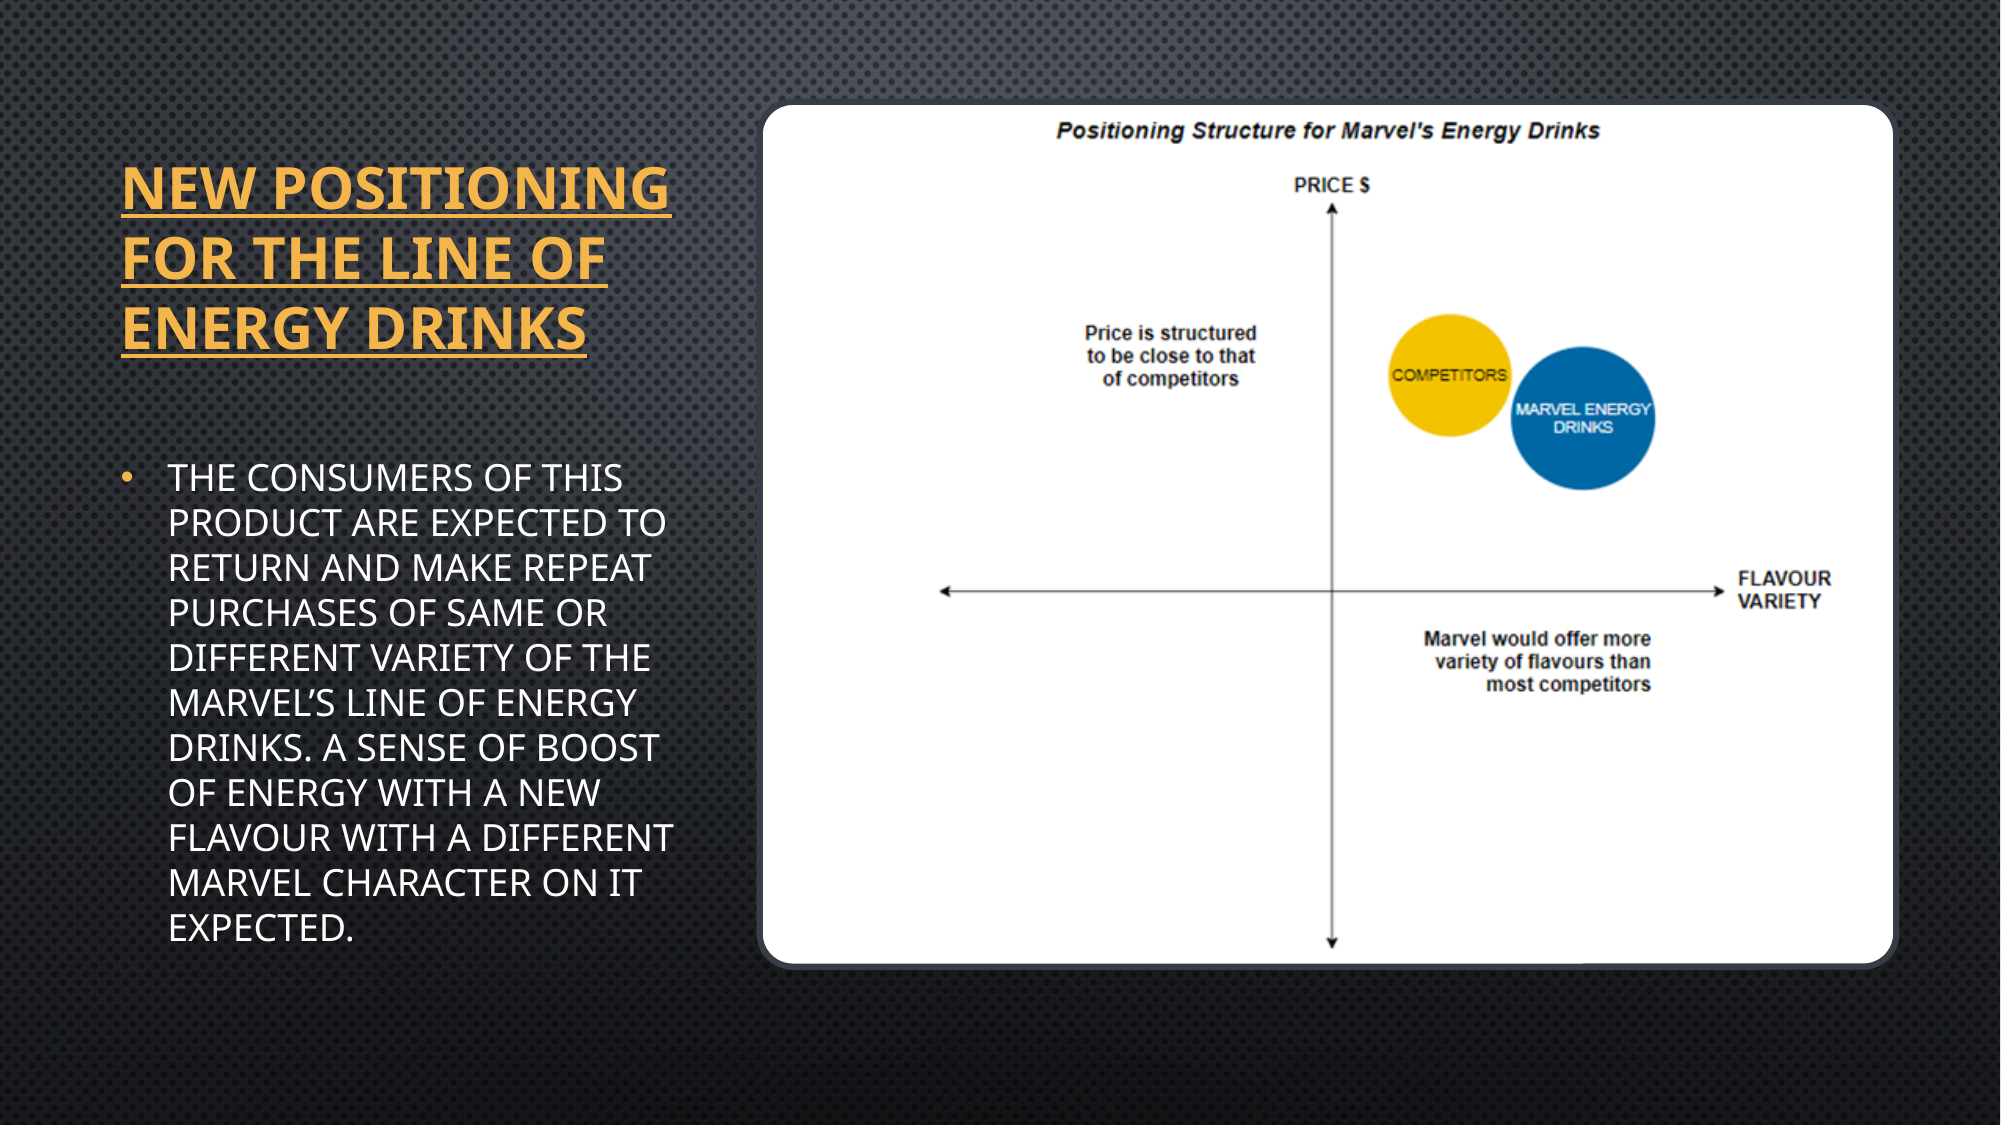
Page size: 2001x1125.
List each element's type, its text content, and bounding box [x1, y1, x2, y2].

picture [936, 116, 1834, 950]
list The consumers of this product are expected to return and make repeat purchases of same or different variety of the Marvel’s line of energy drinks. A sense of boost of energy with a new flavour with a different Marvel character on it expected. [105, 437, 704, 966]
text_box [758, 100, 1898, 969]
title New Positioning for the line of energy drinks [105, 99, 704, 413]
